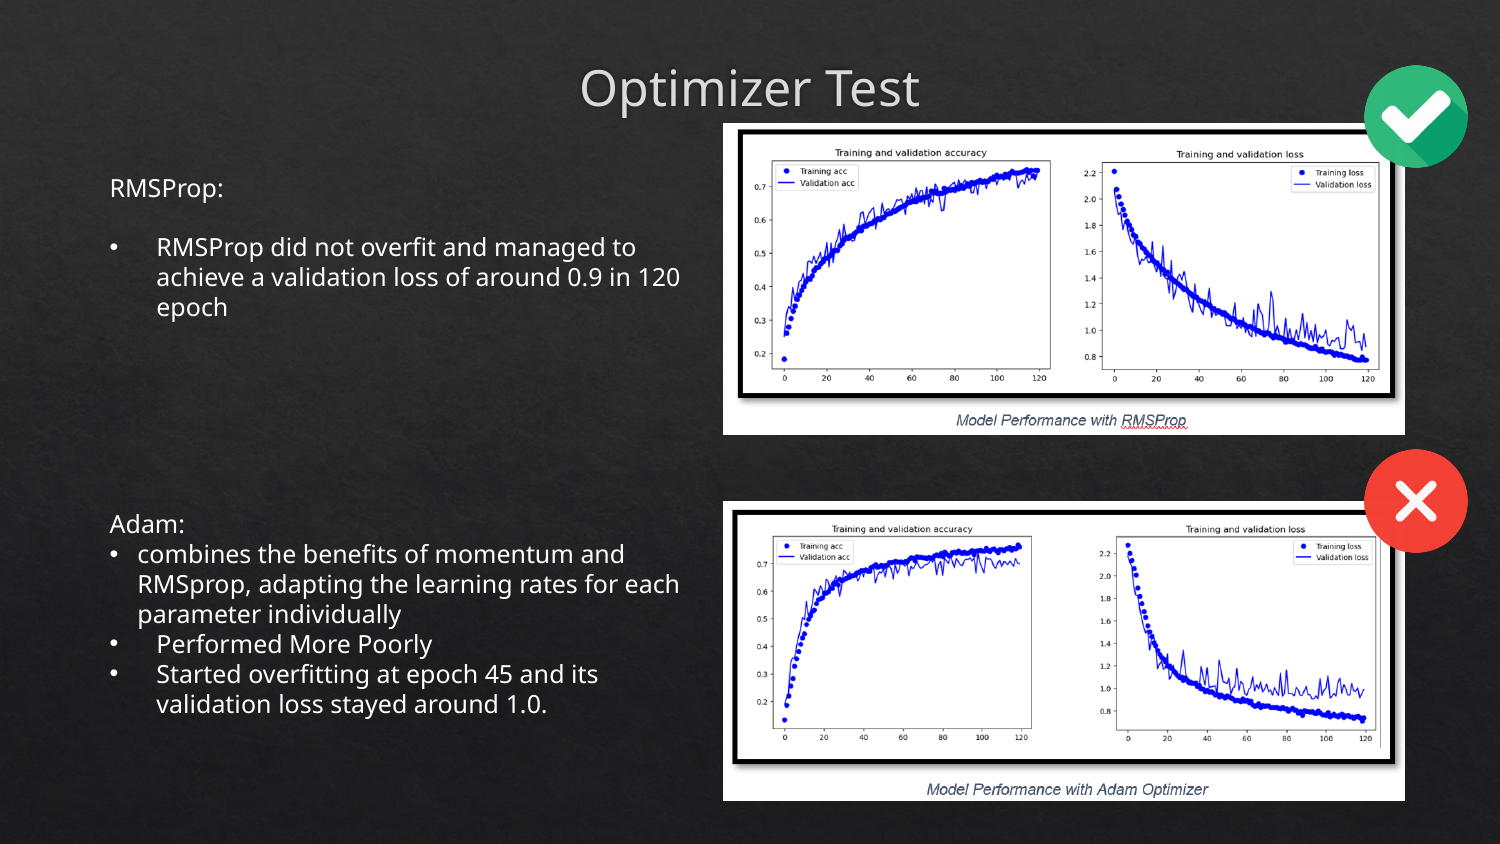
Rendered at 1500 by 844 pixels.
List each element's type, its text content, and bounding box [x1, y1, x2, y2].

title Optimizer Test [113, 26, 1387, 147]
text_box Adam: combines the benefits of momentum and RMSprop, adapting the learning rates for each parameter individually Performed More Poorly Started overfitting at epoch 45 and its validation loss stayed around 1.0. [94, 501, 706, 756]
picture [723, 449, 1468, 801]
text_box RMSProp: RMSProp did not overfit and managed to achieve a validation loss of around 0.9 in 120 epoch [94, 164, 706, 330]
picture [723, 64, 1468, 435]
